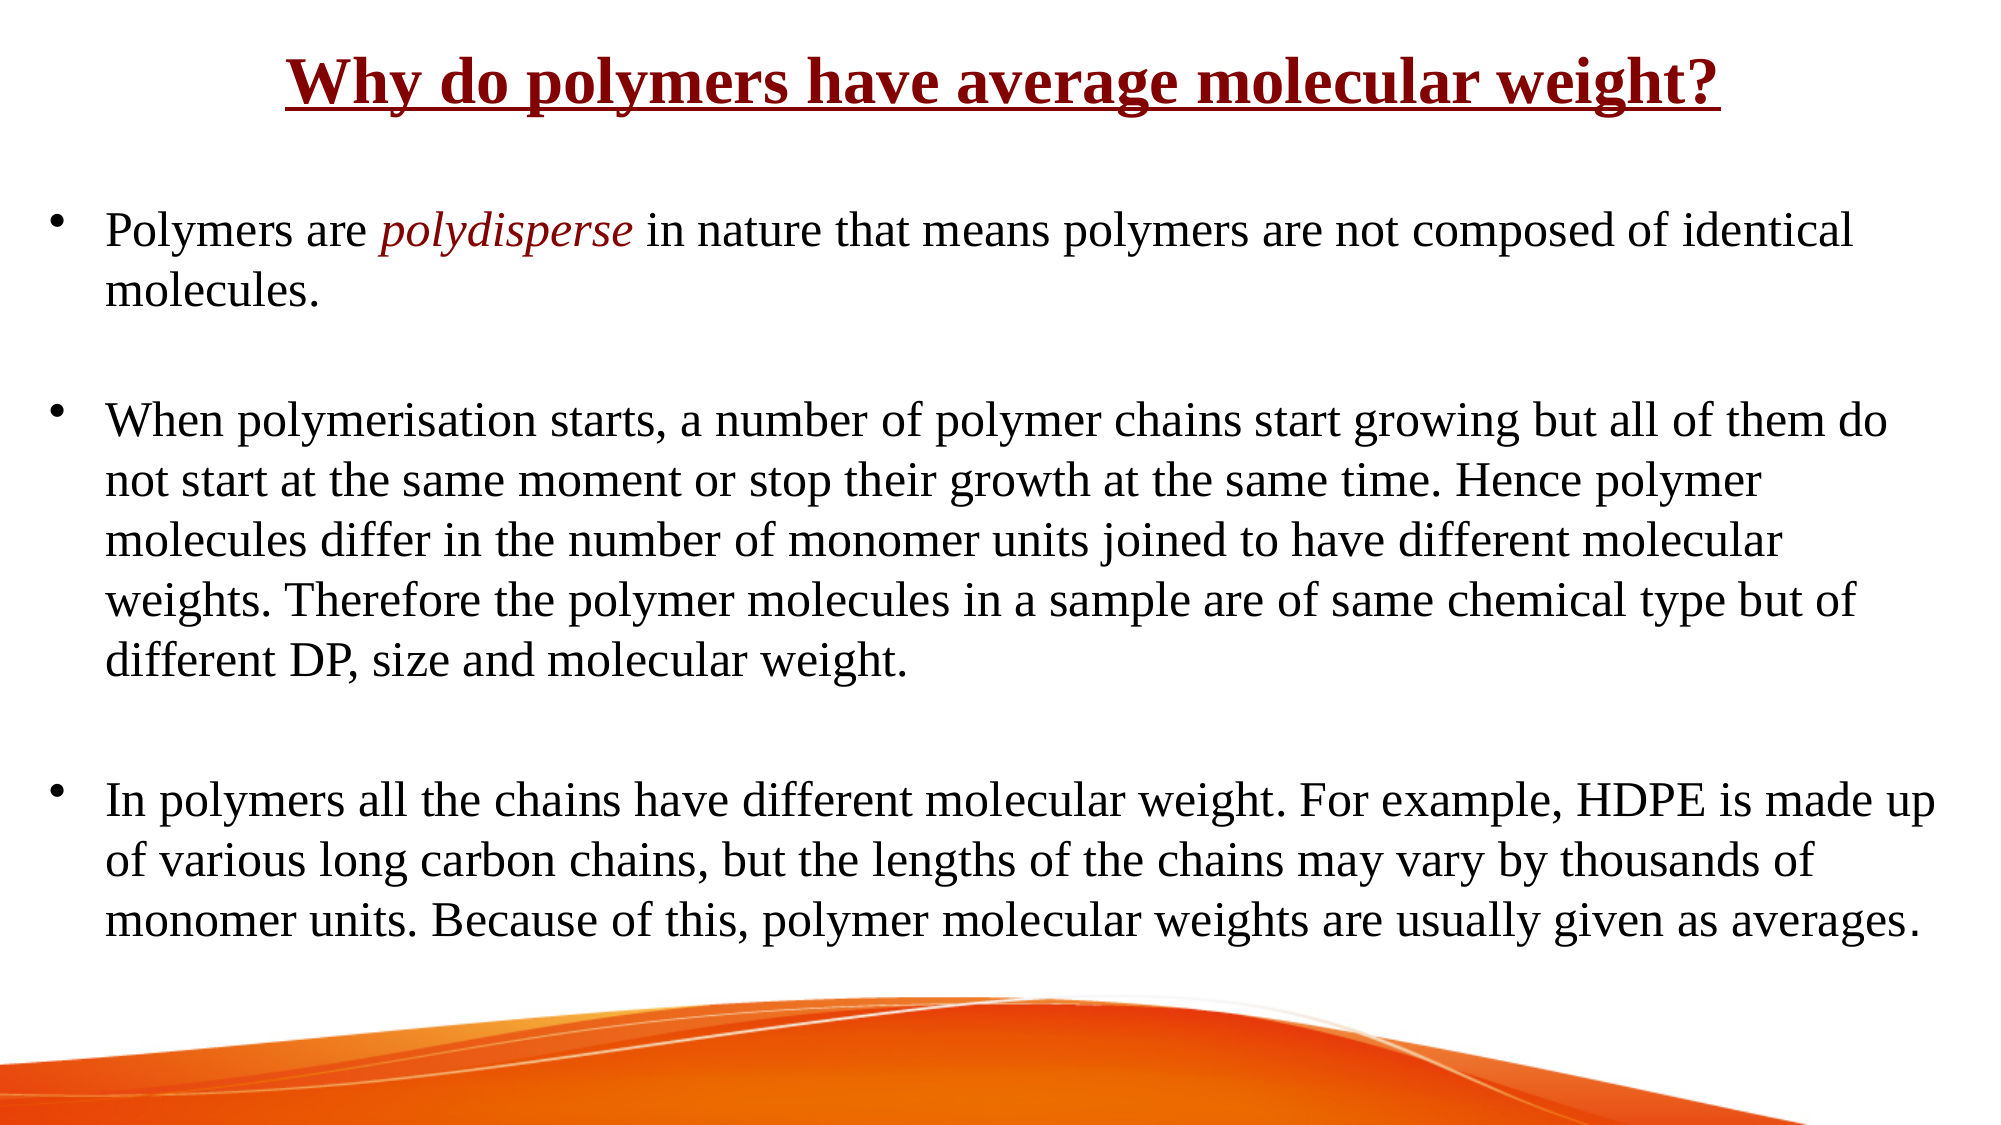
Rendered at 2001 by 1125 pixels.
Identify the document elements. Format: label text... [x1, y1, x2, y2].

picture [0, 0, 2000, 1125]
list Why do polymers have average molecular weight? Polymers are polydisperse in nature that means polymers are not composed of identical molecules. When polymerisation starts, a number of polymer chains start growing but all of them do not start at the same moment or stop their growth at the same time. Hence polymer molecules differ in the number of monomer units joined to have different molecular weights. Therefore the polymer molecules in a sample are of same chemical type but of different DP, size and molecular weight. In polymers all the chains have different molecular weight. For example, HDPE is made up of various long carbon chains, but the lengths of the chains may vary by thousands of monomer units. Because of this, polymer molecular weights are usually given as averages. [33, 29, 1973, 1094]
